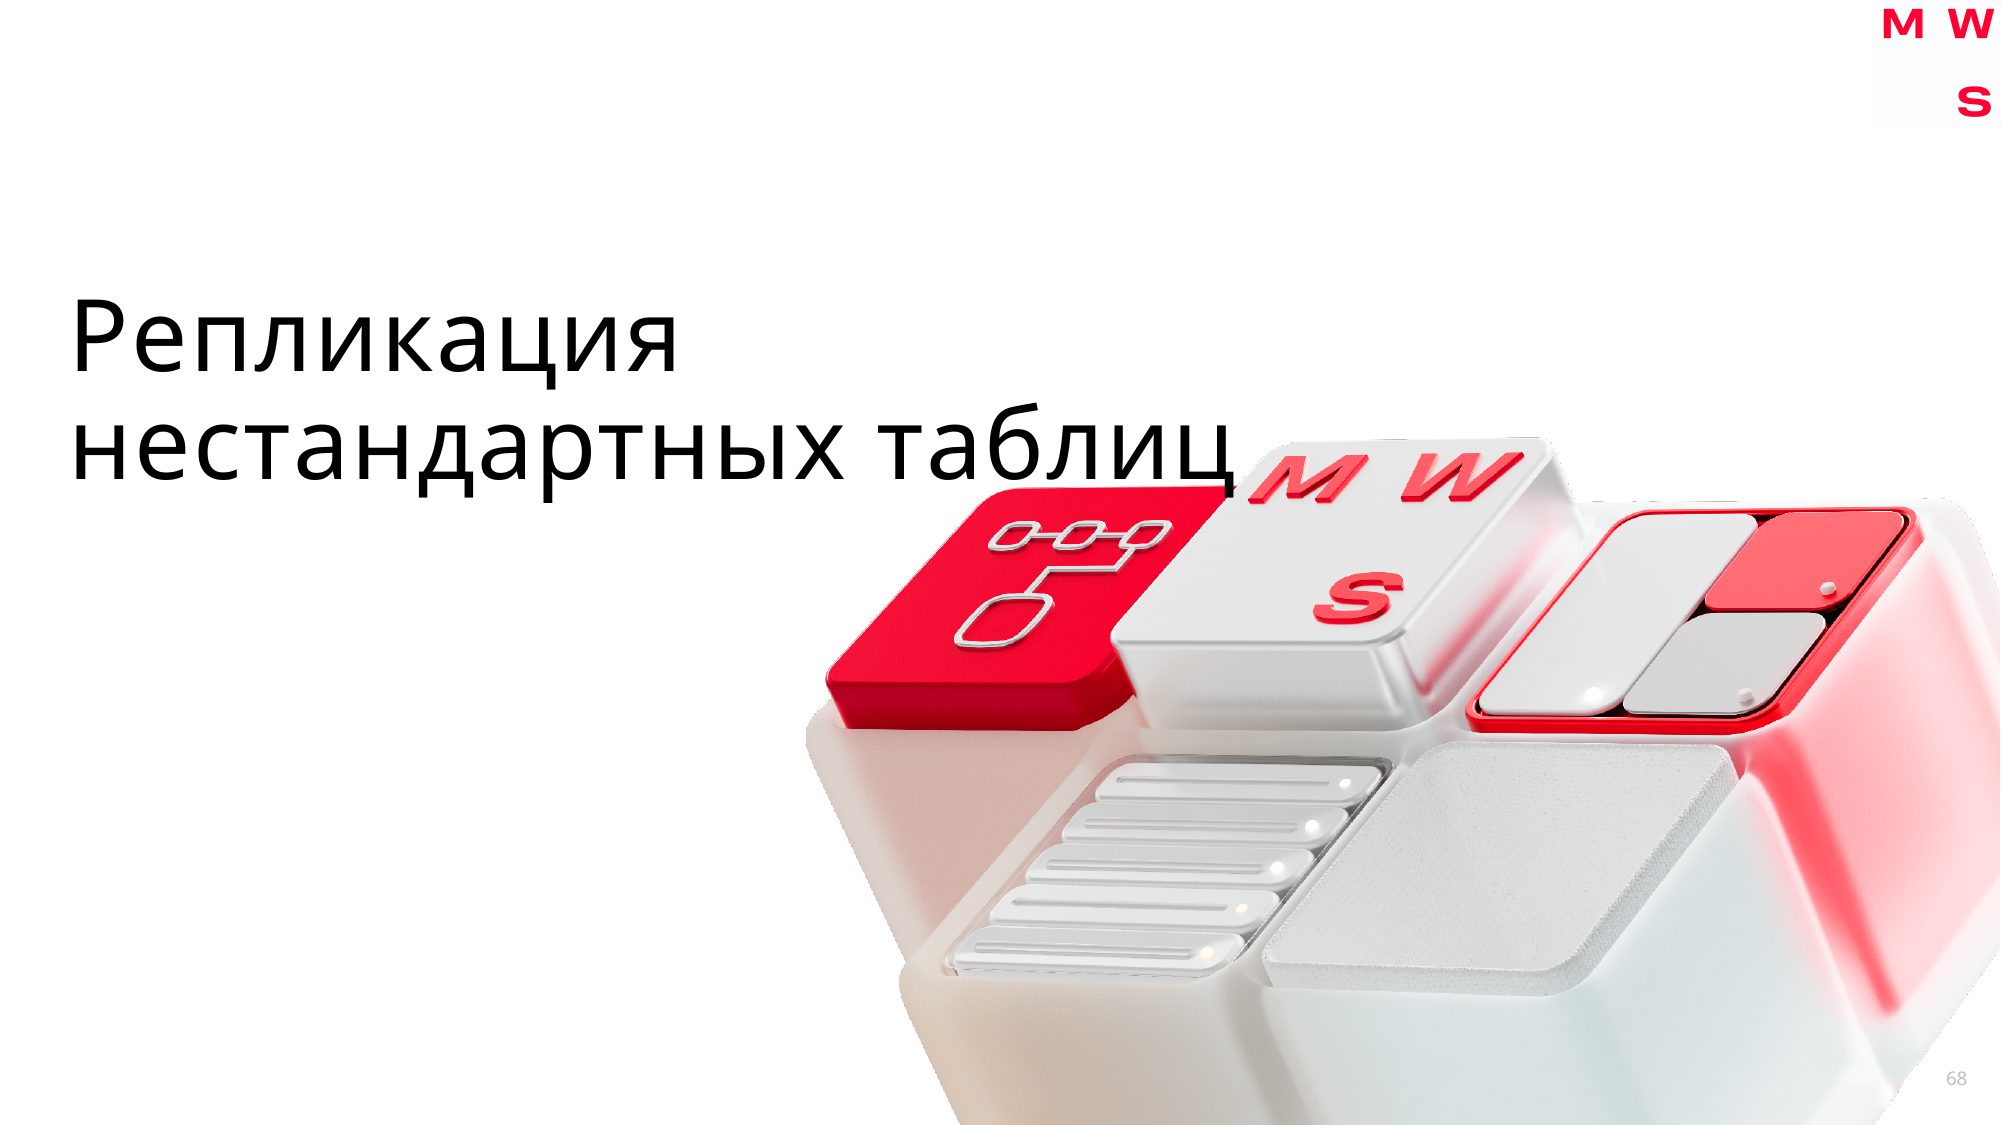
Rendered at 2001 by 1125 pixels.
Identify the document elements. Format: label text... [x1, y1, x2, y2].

picture [748, 236, 2000, 1125]
picture [1874, 0, 2001, 126]
slide_number 68 [1882, 1067, 1968, 1097]
title Репликация нестандартных таблиц [68, 269, 1389, 502]
